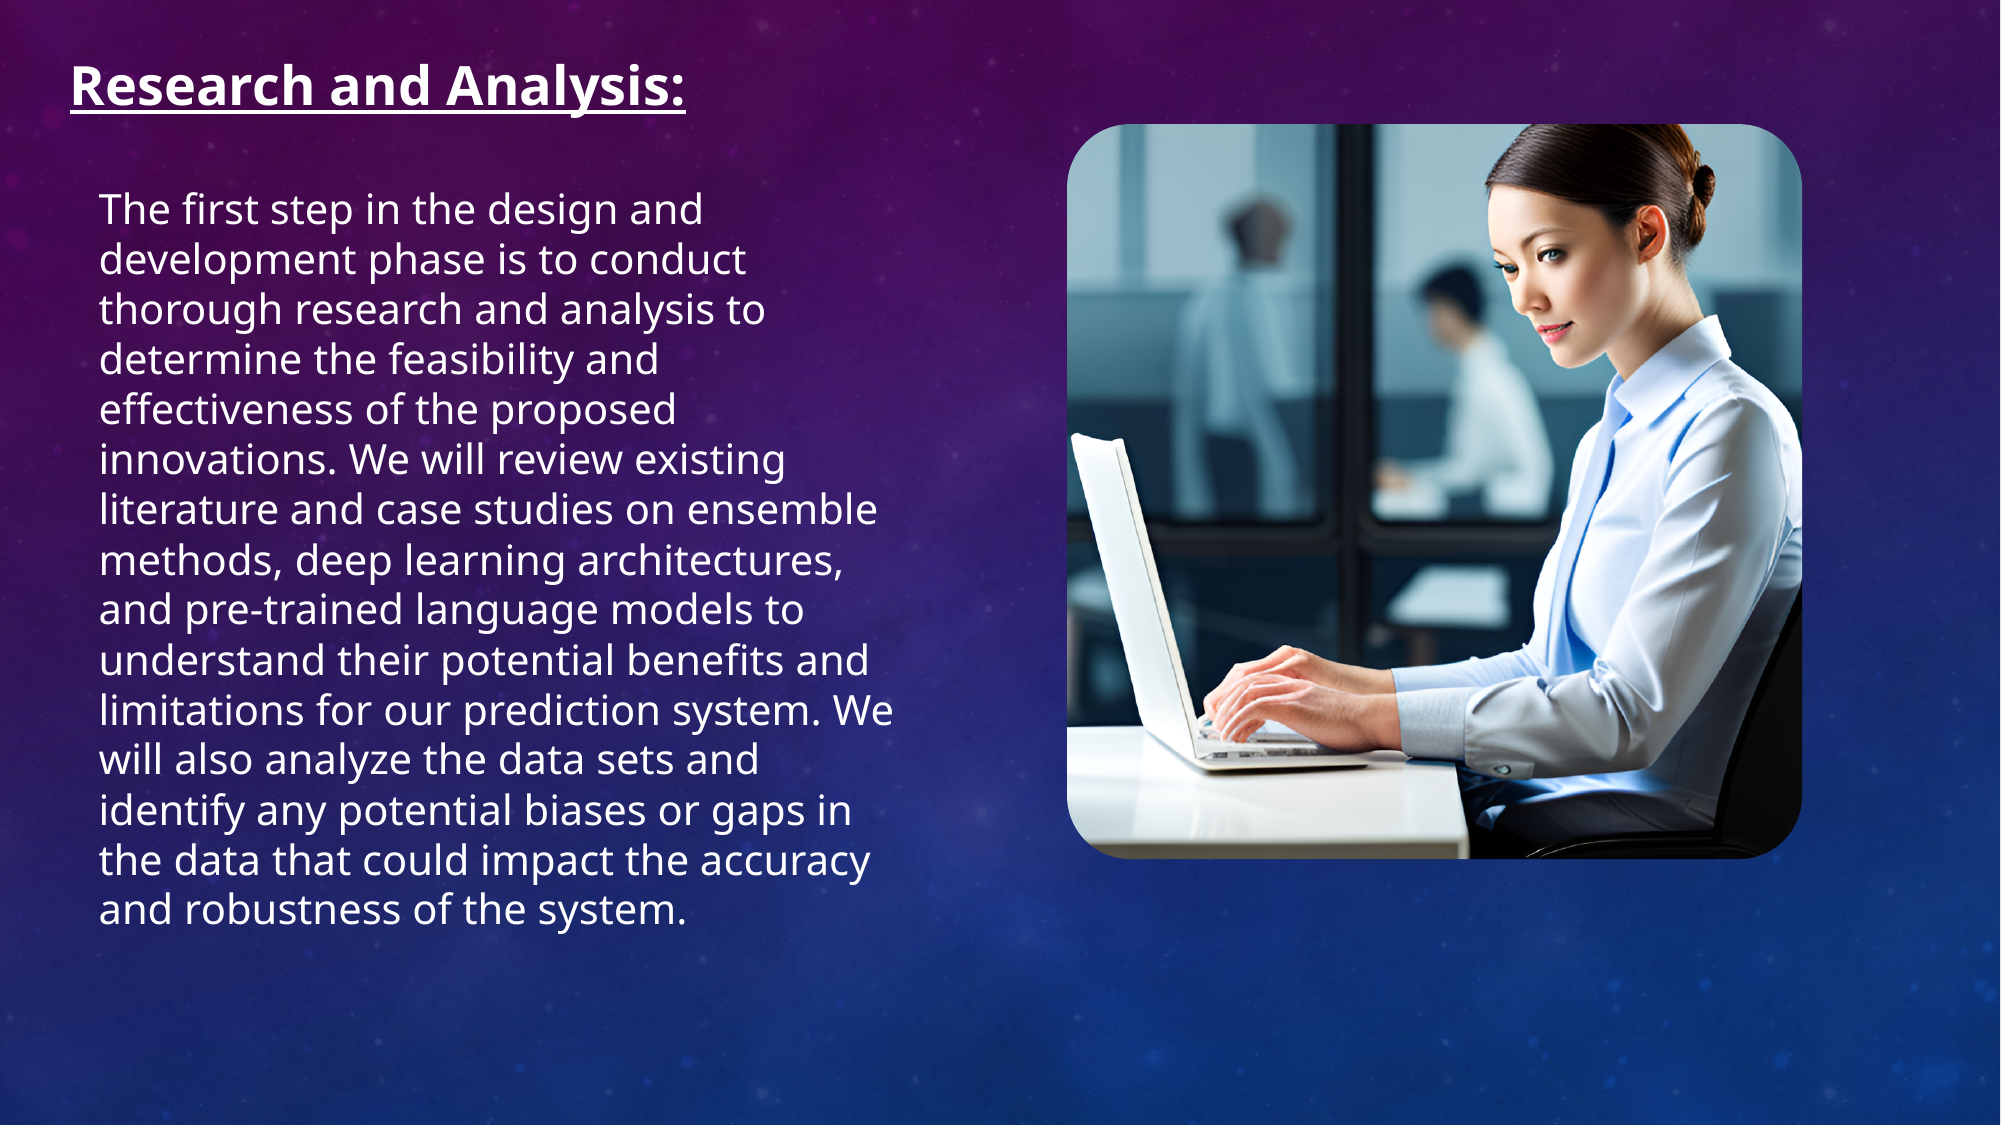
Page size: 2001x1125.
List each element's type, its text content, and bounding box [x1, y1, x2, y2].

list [1066, 123, 1803, 860]
list Research and Analysis: [54, 29, 875, 125]
picture [0, 0, 2001, 1125]
list The first step in the design and development phase is to conduct thorough research and analysis to determine the feasibility and effectiveness of the proposed innovations. We will review existing literature and case studies on ensemble methods, deep learning architectures, and pre-trained language models to understand their potential benefits and limitations for our prediction system. We will also analyze the data sets and identify any potential biases or gaps in the data that could impact the accuracy and robustness of the system. [83, 175, 933, 984]
